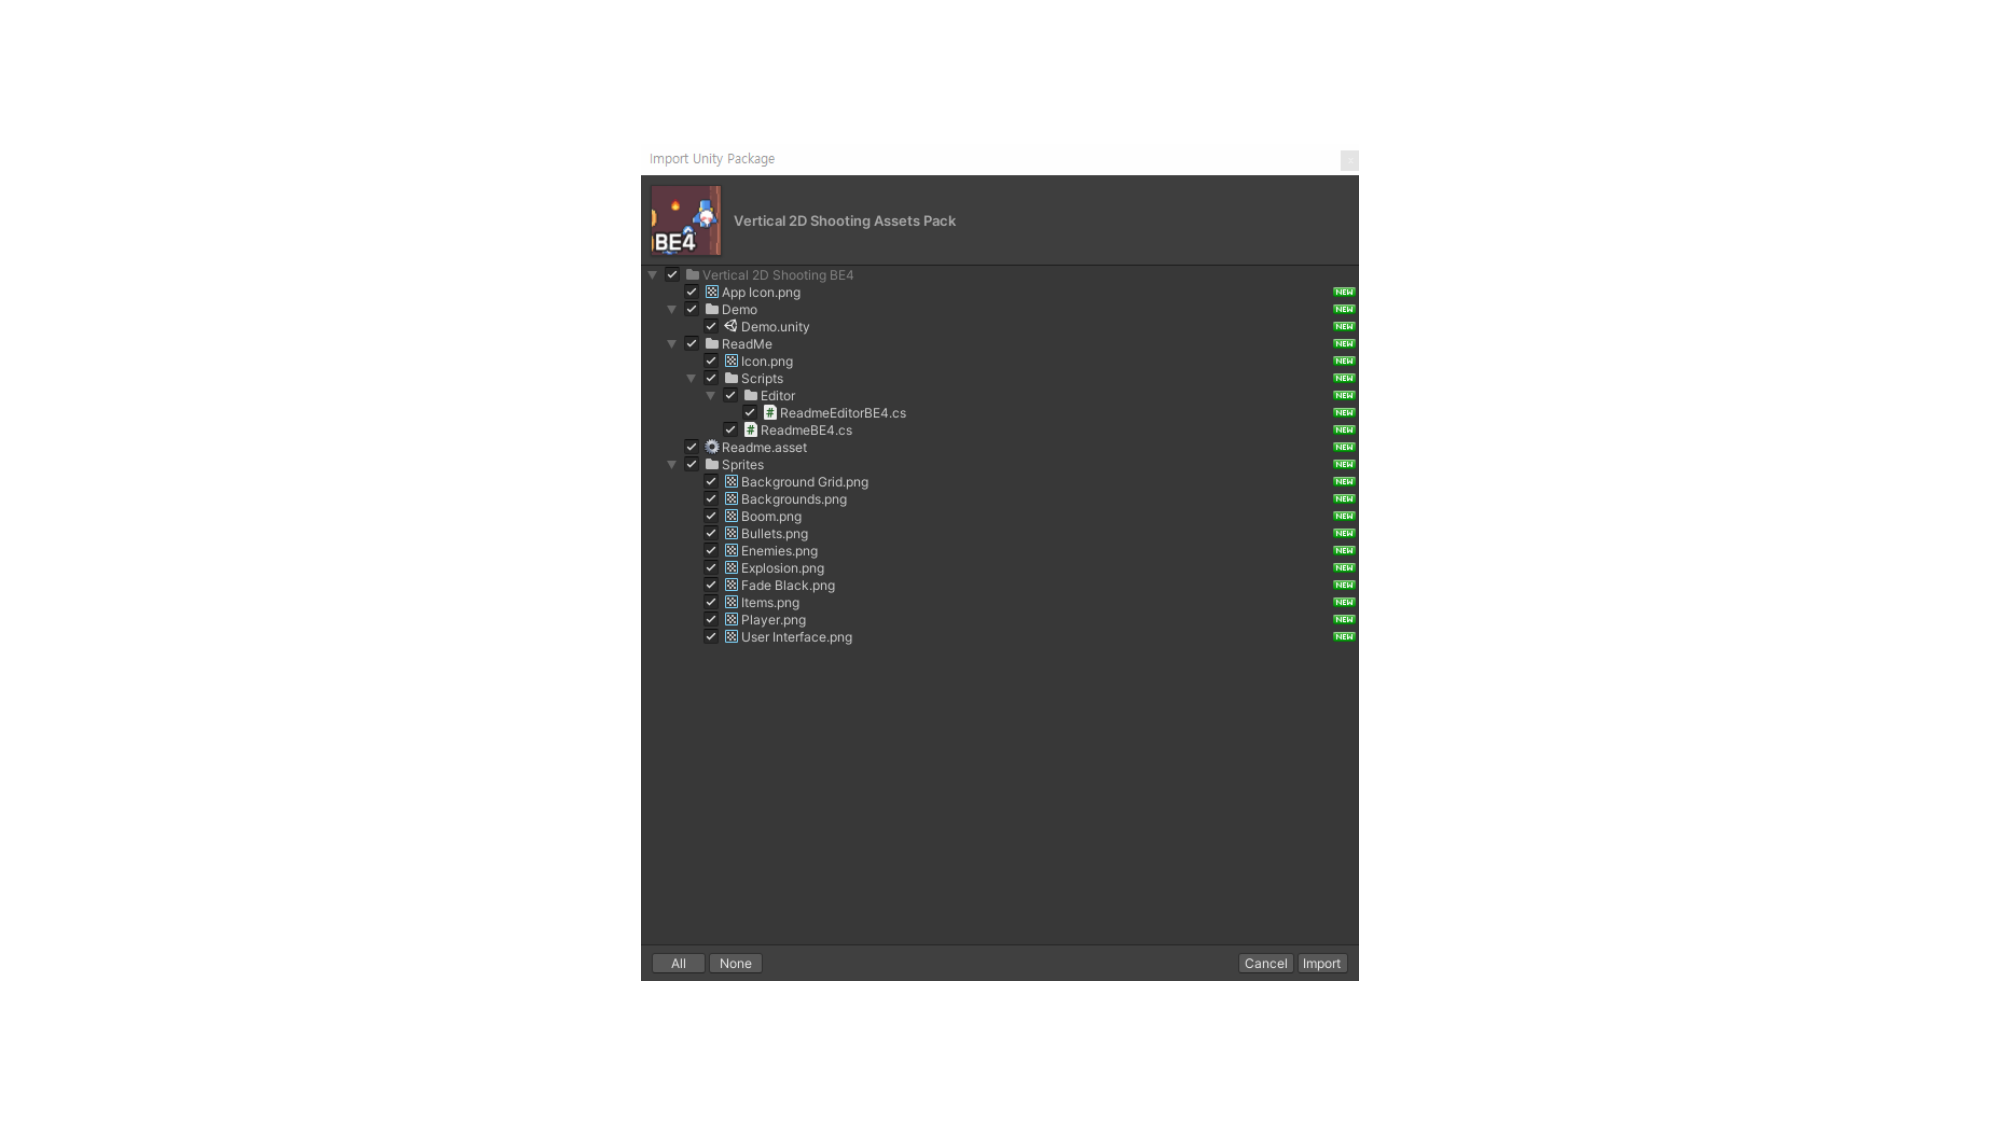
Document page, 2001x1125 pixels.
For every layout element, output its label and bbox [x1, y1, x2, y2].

picture [641, 144, 1359, 981]
